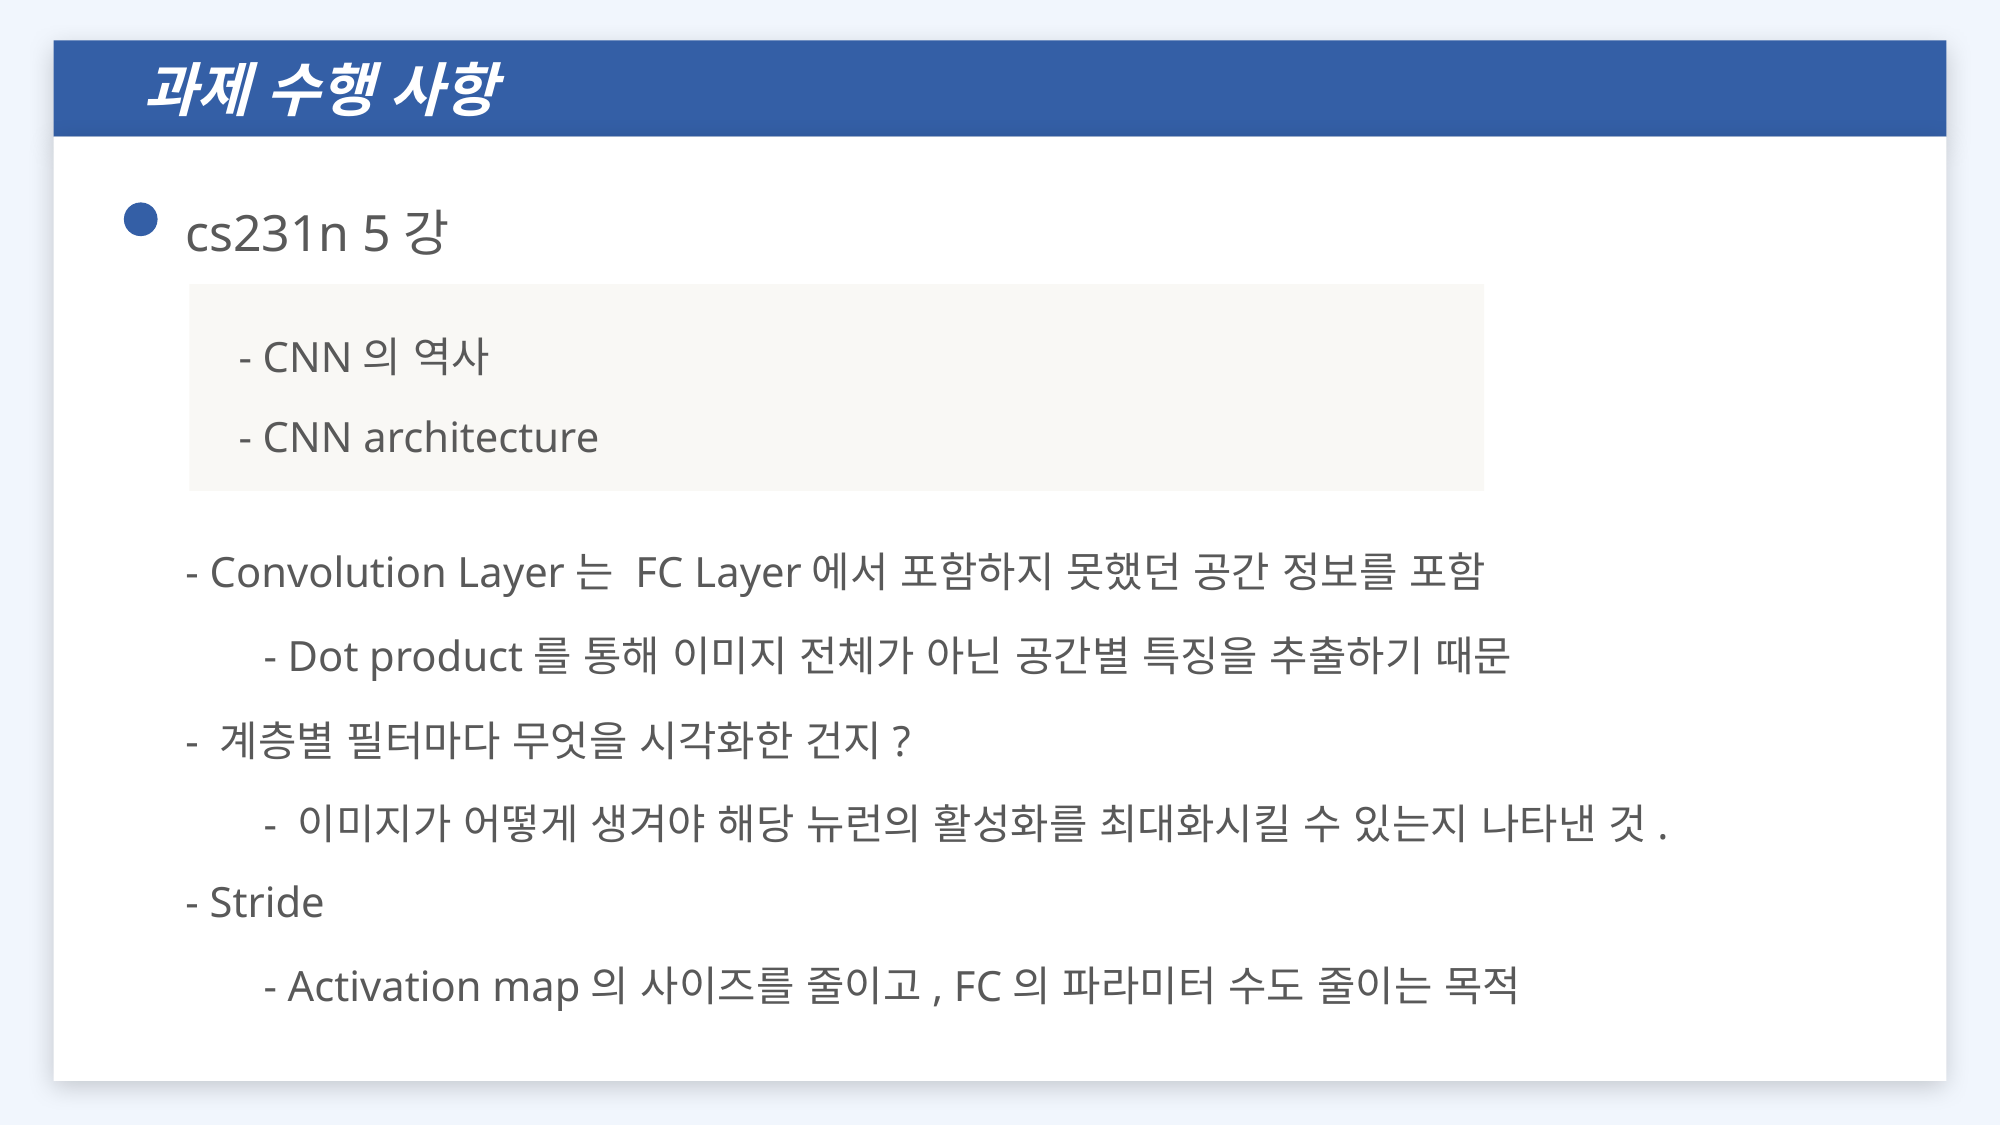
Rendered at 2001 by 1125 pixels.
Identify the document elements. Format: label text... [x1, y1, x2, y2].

text_box - 계층별 필터마다 무엇을 시각화한 건지? [170, 682, 1739, 772]
text_box [52, 136, 1947, 1082]
text_box - Dot product를 통해 이미지 전체가 아닌 공간별 특징을 추출하기 때문 [248, 597, 1908, 687]
text_box 과제 수행 사항 [52, 39, 1947, 136]
text_box - Stride [170, 843, 1739, 934]
text_box [124, 203, 157, 236]
text_box - 이미지가 어떻게 생겨야 해당 뉴런의 활성화를 최대화시킬 수 있는지 나타낸 것. [248, 765, 1908, 856]
text_box - Convolution Layer는 FC Layer에서 포함하지 못했던 공간 정보를 포함 [170, 513, 1739, 604]
text_box cs231n 5강 [170, 164, 1441, 269]
text_box - Activation map의 사이즈를 줄이고, FC의 파라미터 수도 줄이는 목적 [248, 927, 1908, 1017]
text_box - CNN architecture [223, 378, 1408, 469]
text_box - CNN의 역사 [223, 298, 1408, 378]
text_box [188, 283, 1485, 492]
